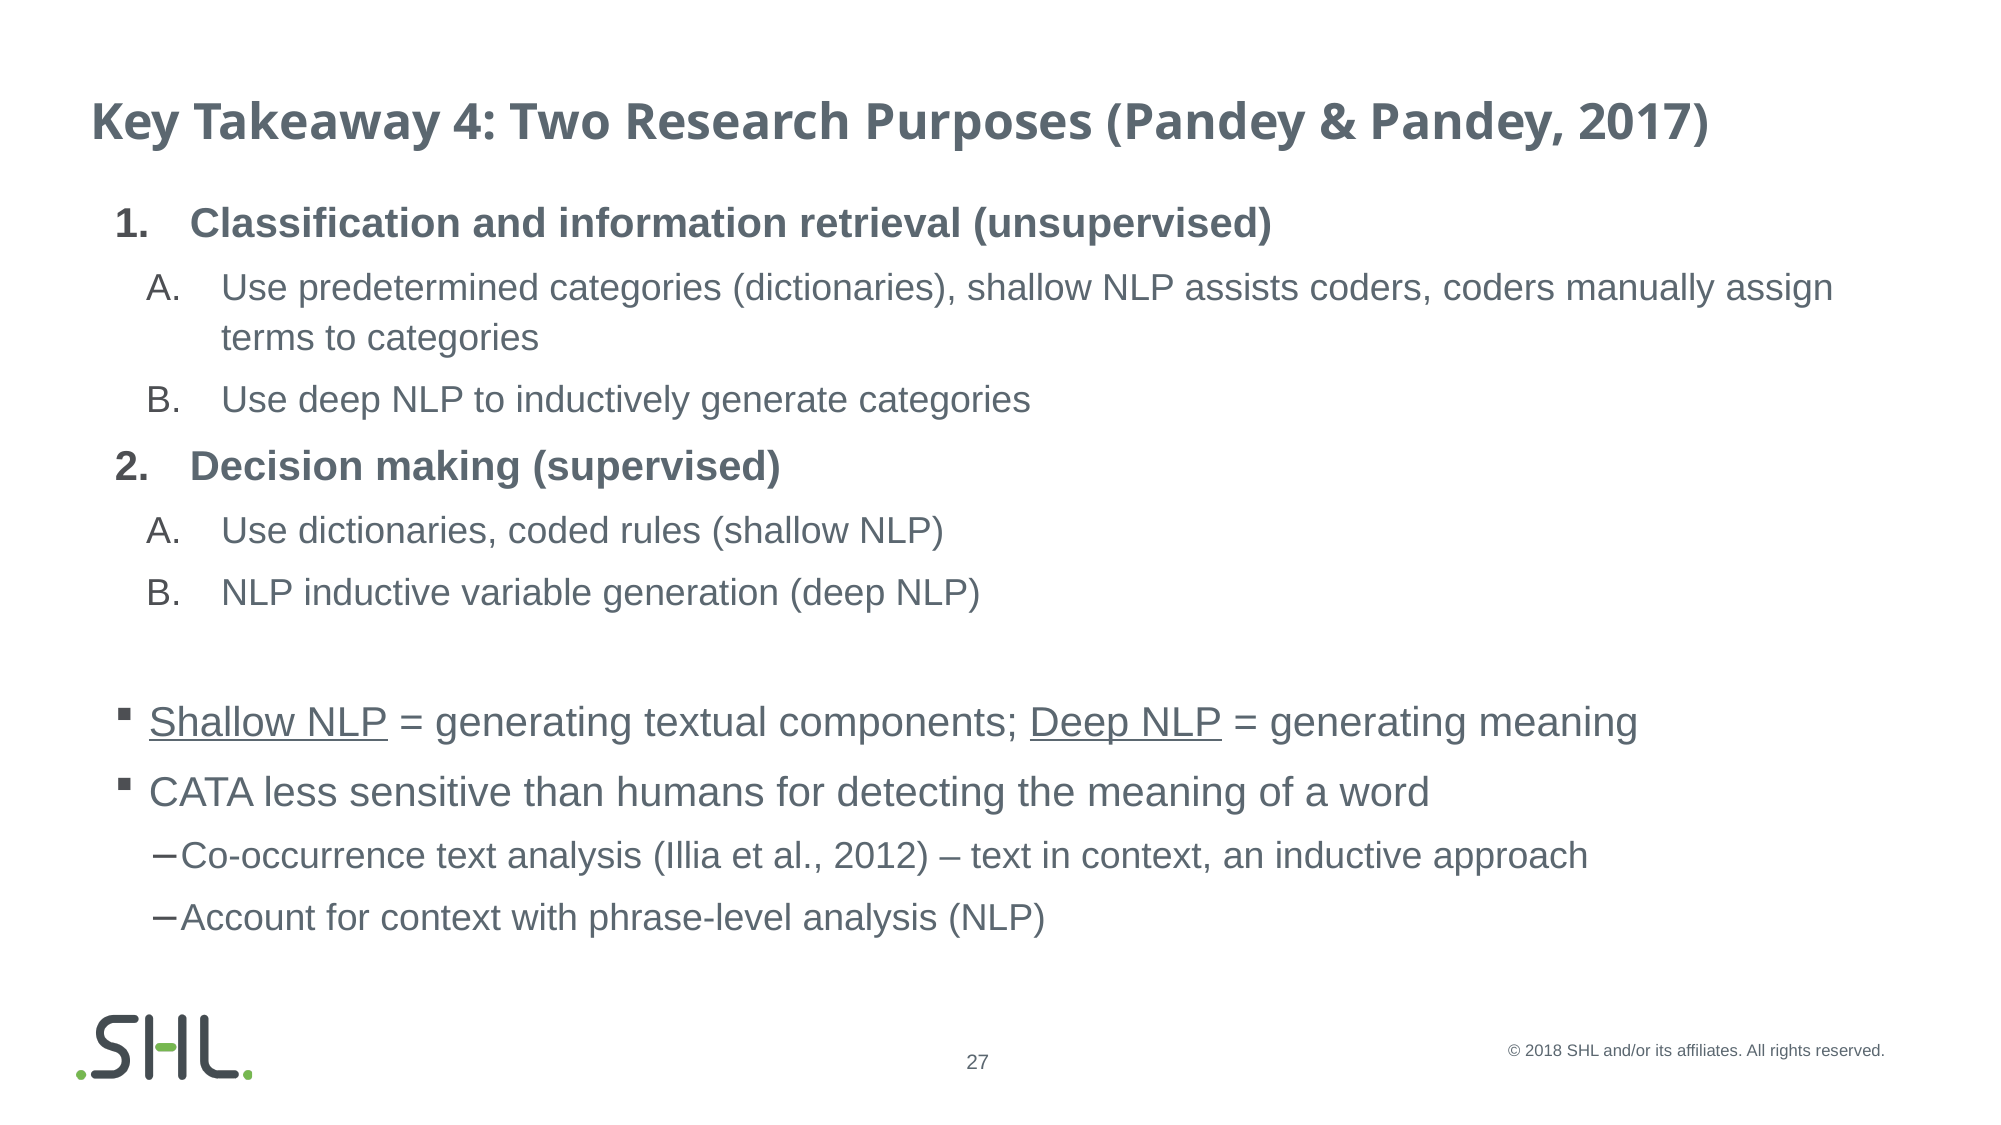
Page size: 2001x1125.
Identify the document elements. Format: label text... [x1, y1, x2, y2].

picture [76, 1014, 253, 1089]
footer © 2018 SHL and/or its affiliates. All rights reserved. [470, 1014, 1901, 1089]
title Key Takeaway 4: Two Research Purposes (Pandey & Pandey, 2017) [90, 59, 1960, 157]
list Classification and information retrieval (unsupervised) Use predetermined categories (dictionaries), shallow NLP assists coders, coders manually assign terms to categories Use deep NLP to inductively generate categories Decision making (supervised) Use dictionaries, coded rules (shallow NLP) NLP inductive variable generation (deep NLP) Shallow NLP = generating textual components; Deep NLP = generating meaning CATA less sensitive than humans for detecting the meaning of a word Co-occurrence text analysis (Illia et al., 2012) – text in context, an inductive approach Account for context with phrase-level analysis (NLP) [99, 183, 1898, 988]
